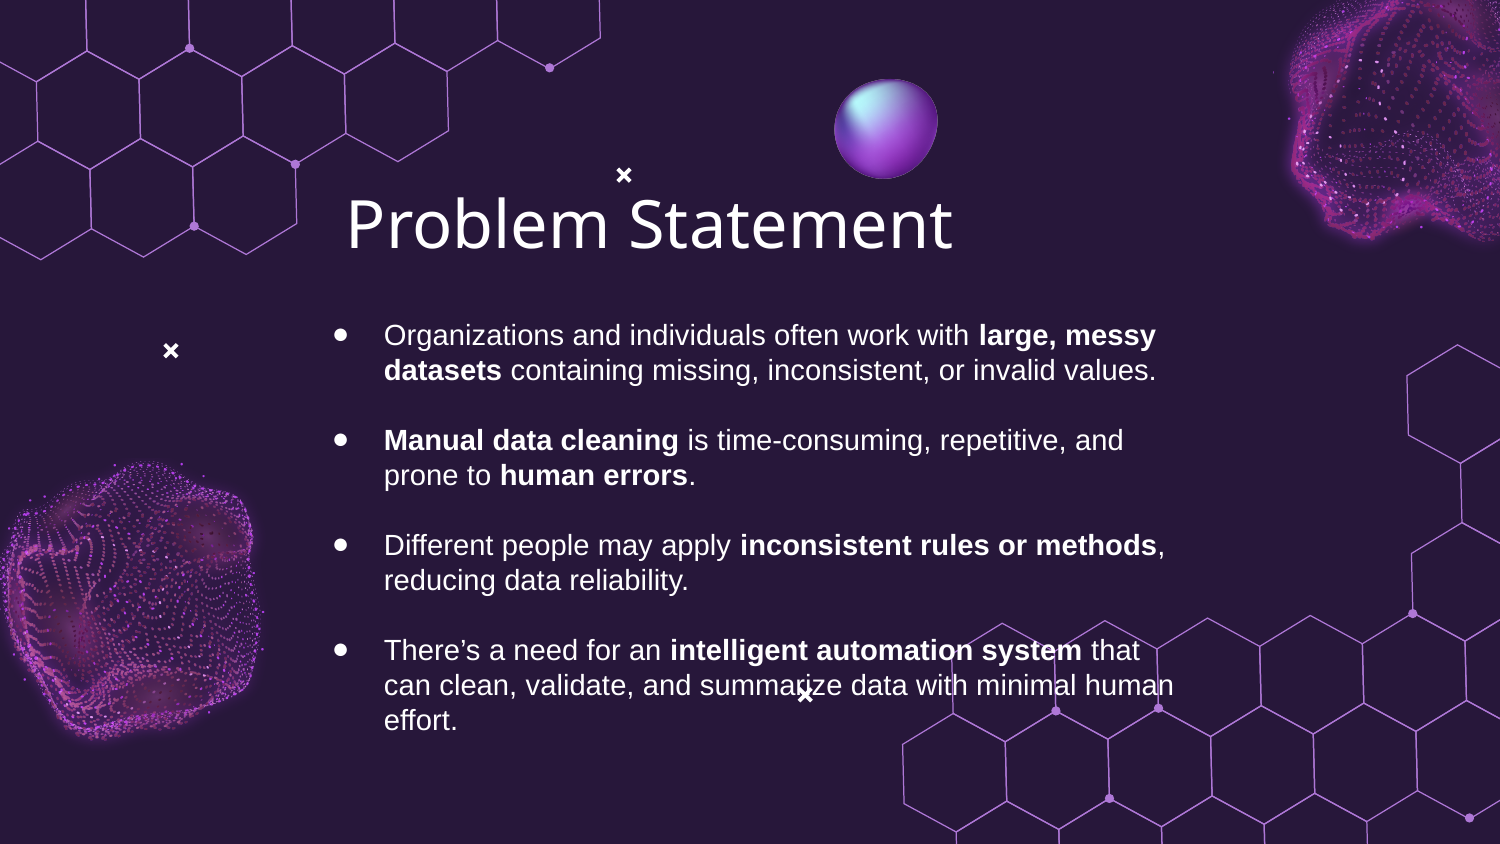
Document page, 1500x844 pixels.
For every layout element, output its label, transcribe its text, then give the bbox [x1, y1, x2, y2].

picture [821, 65, 954, 192]
subtitle Organizations and individuals often work with large, messy datasets containing missing, inconsistent, or invalid values. Manual data cleaning is time-consuming, repetitive, and prone to human errors. Different people may apply inconsistent rules or methods, reducing data reliability. There’s a need for an intelligent automation system that can clean, validate, and summarize data with minimal human effort. [294, 301, 1198, 619]
title Problem Statement [330, 168, 1117, 278]
picture [1273, 0, 1500, 254]
picture [0, 458, 275, 751]
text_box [617, 168, 631, 182]
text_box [164, 344, 178, 358]
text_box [798, 688, 812, 702]
